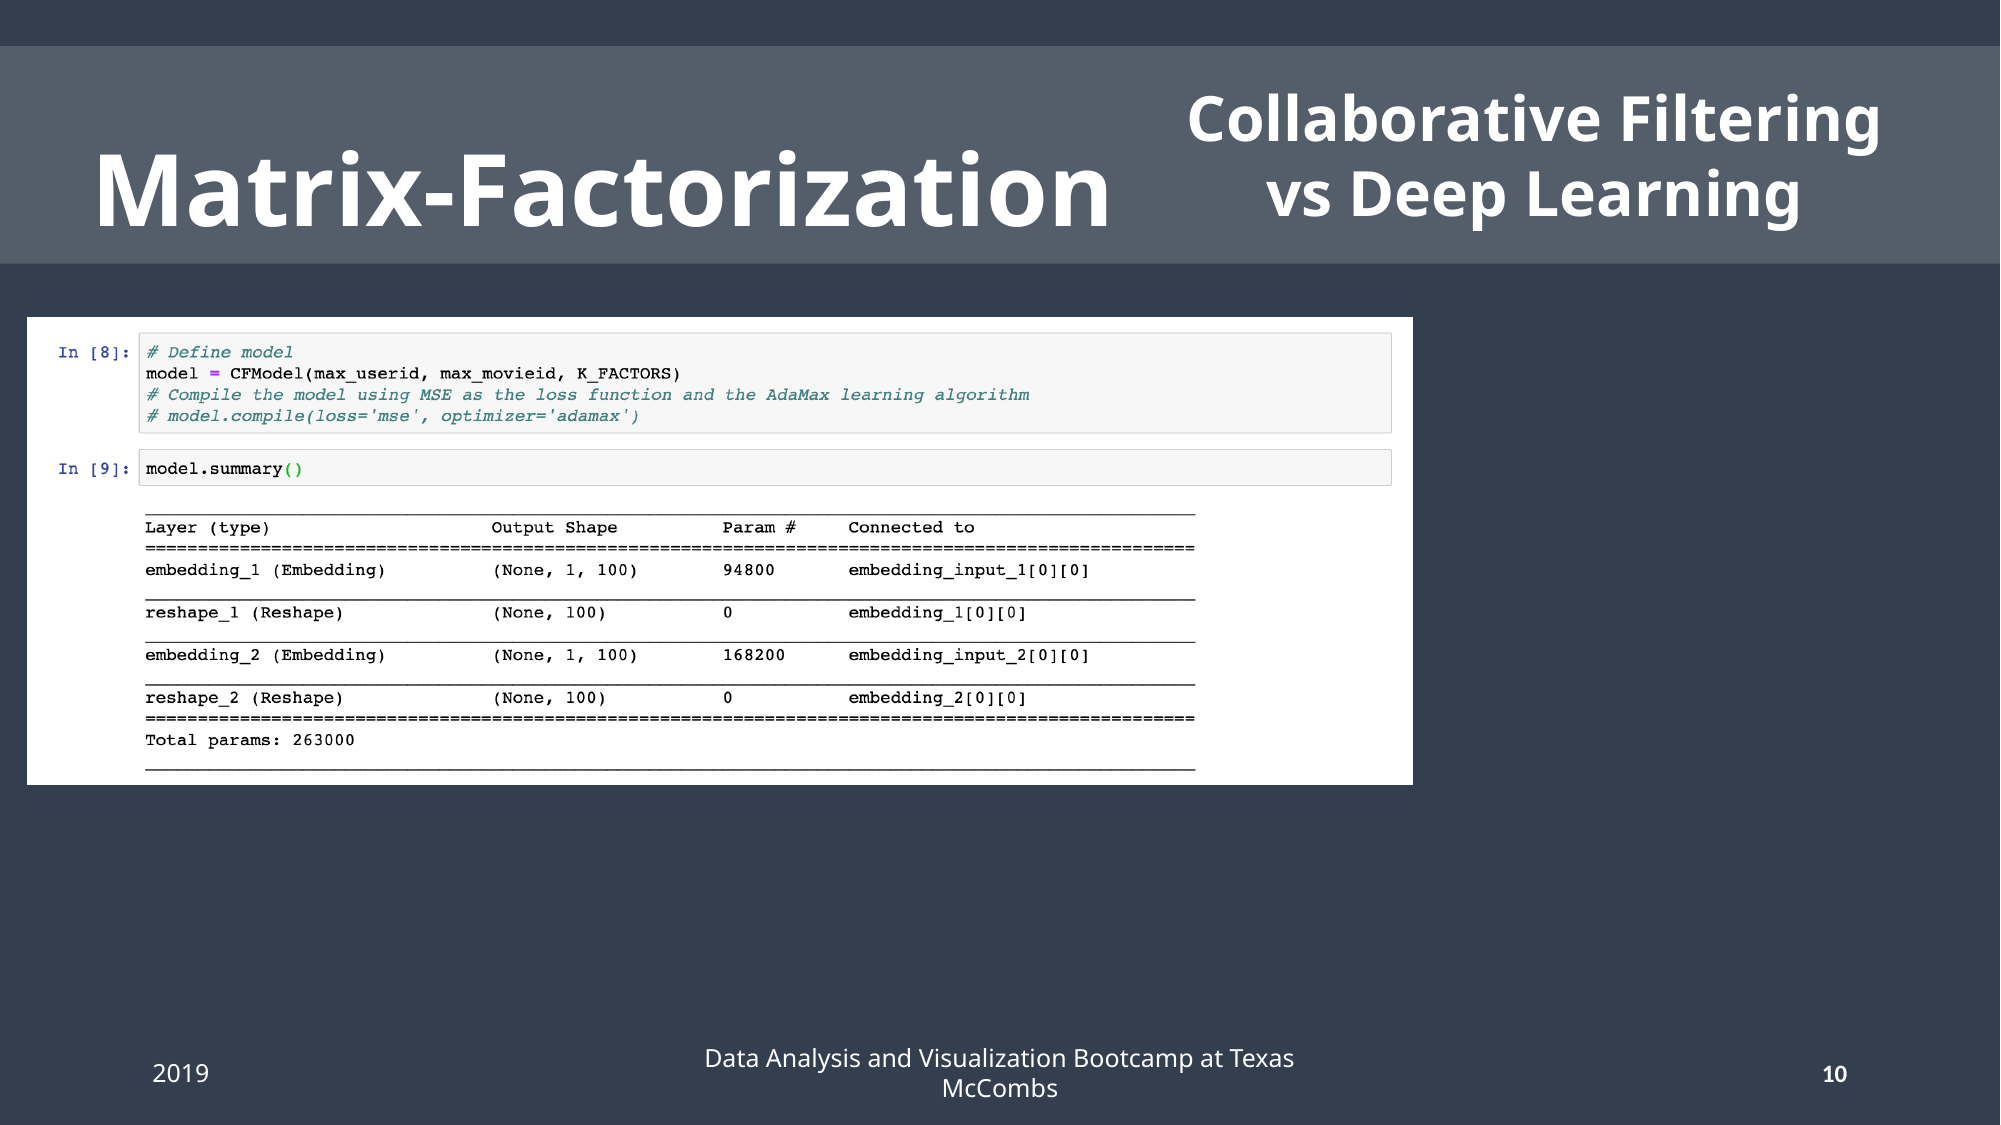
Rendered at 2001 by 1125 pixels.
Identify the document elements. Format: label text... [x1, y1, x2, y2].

text_box 2019 [137, 1042, 588, 1103]
text_box Data Analysis and Visualization Bootcamp at Texas McCombs [662, 1042, 1338, 1103]
text_box Collaborative Filtering vs Deep Learning [1169, 71, 1901, 237]
picture [27, 317, 1413, 785]
text_box 10 [1412, 1042, 1863, 1103]
text_box [0, 45, 2000, 265]
text_box Matrix-Factorization [76, 118, 1131, 254]
